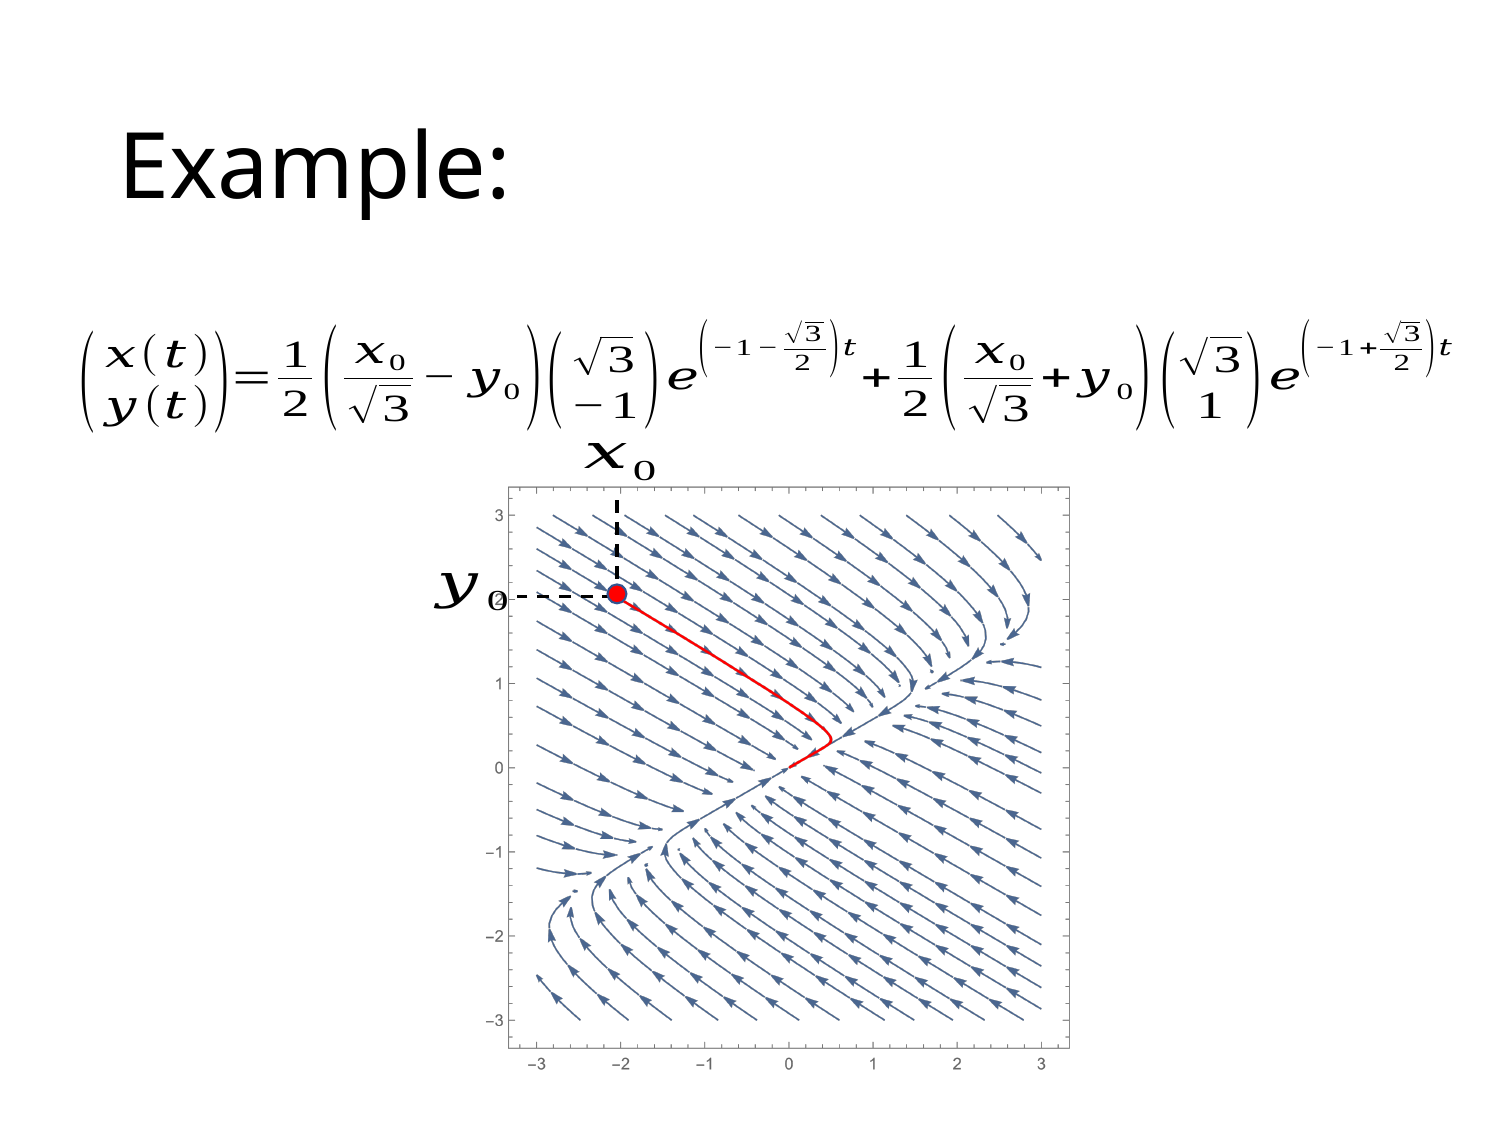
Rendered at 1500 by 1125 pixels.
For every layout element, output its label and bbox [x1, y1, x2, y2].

picture [485, 486, 1070, 1076]
